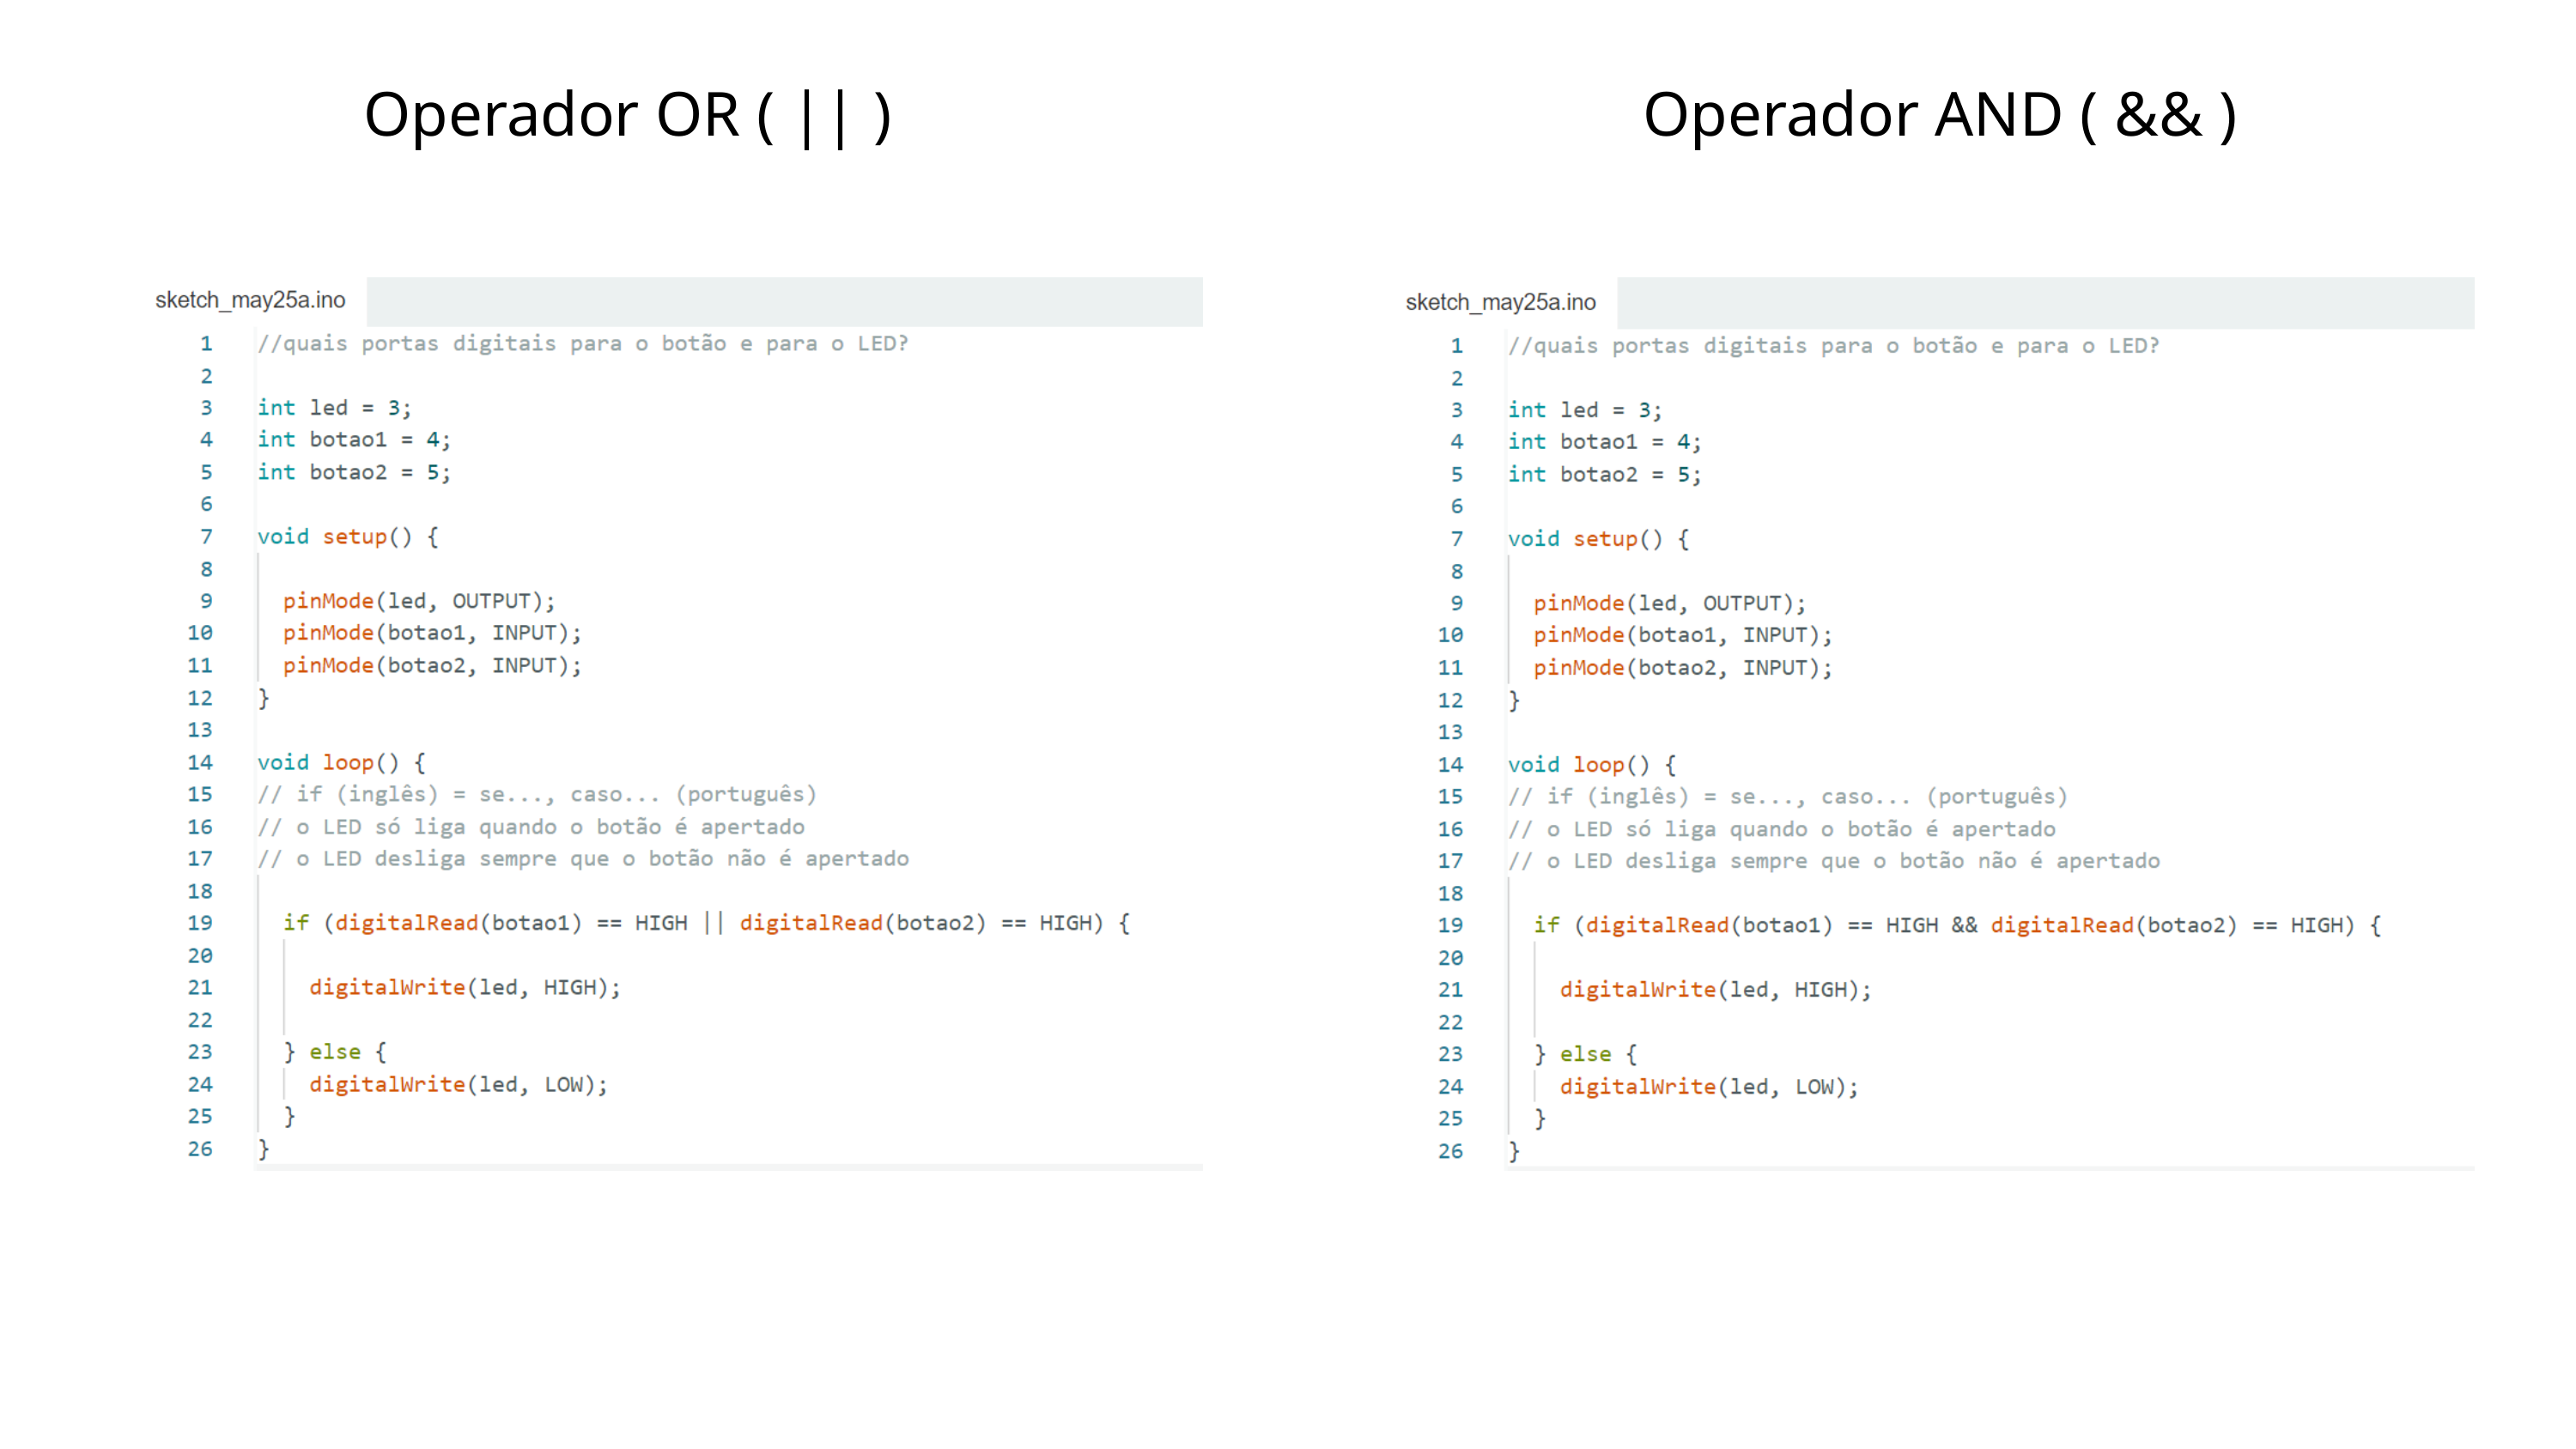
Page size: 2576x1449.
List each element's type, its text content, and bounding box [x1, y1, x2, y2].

picture [1394, 277, 2475, 1172]
picture [144, 277, 1204, 1172]
text_box Operador OR ( || ) [343, 63, 913, 149]
text_box Operador AND ( && ) [1613, 63, 2268, 149]
